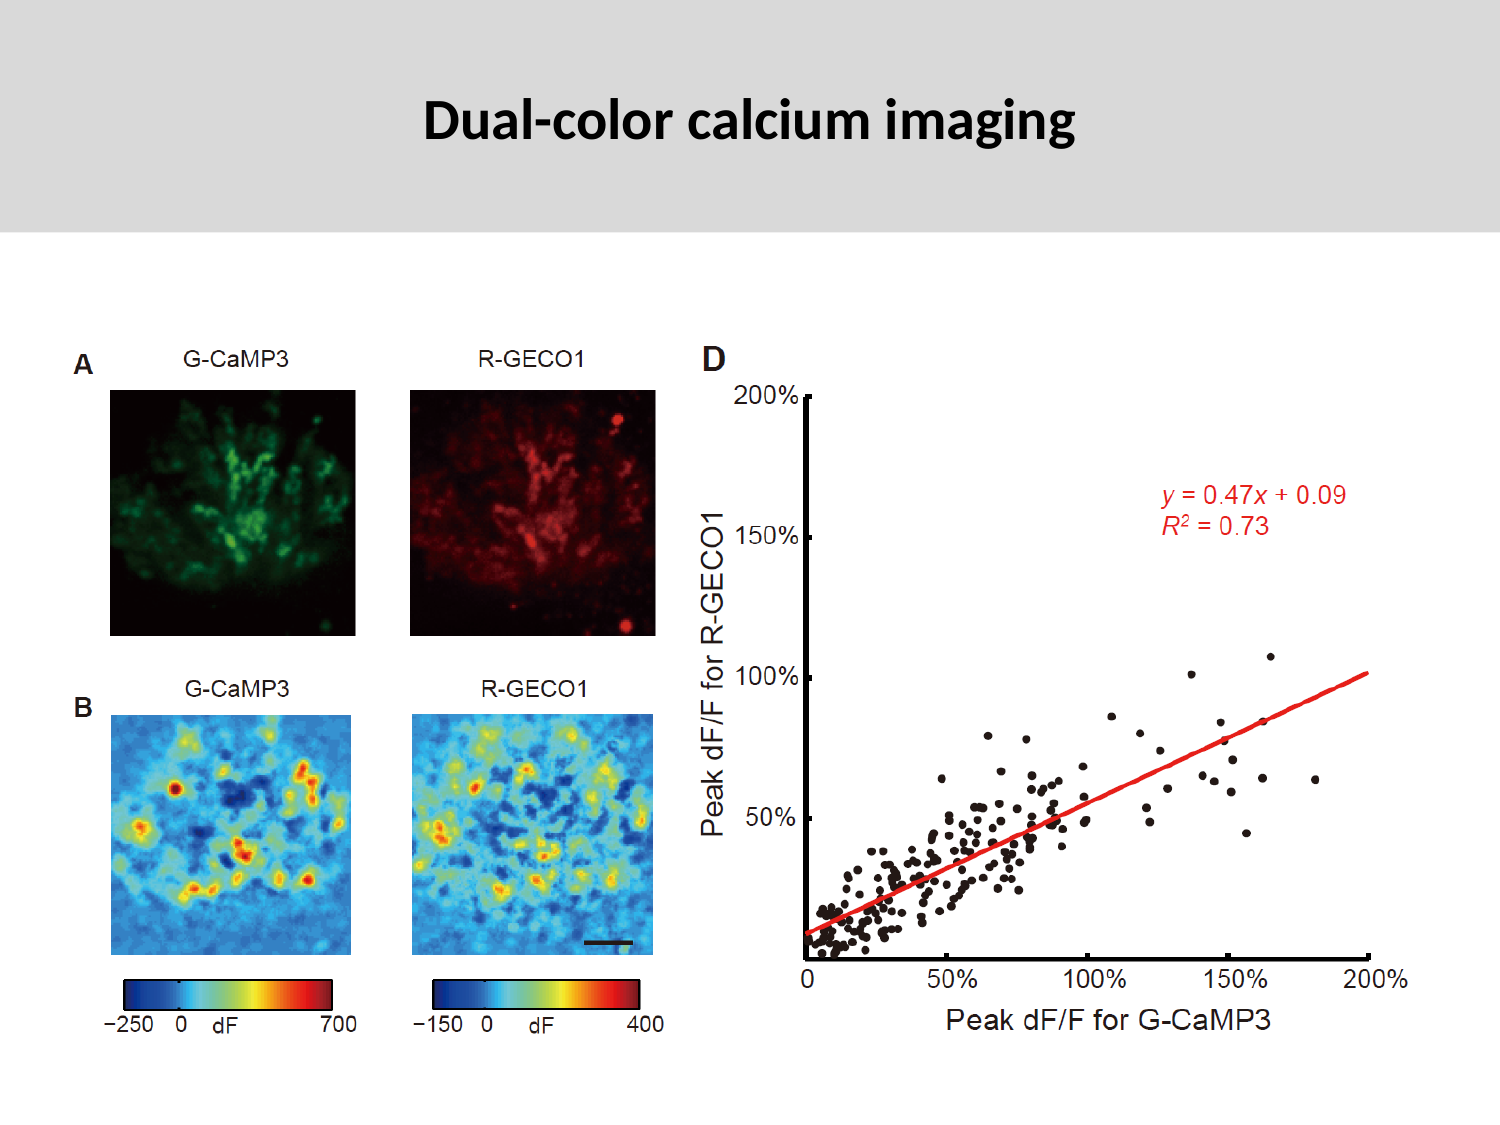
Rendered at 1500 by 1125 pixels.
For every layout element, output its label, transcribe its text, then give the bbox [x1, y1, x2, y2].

picture [64, 337, 673, 1042]
picture [684, 332, 1414, 1042]
text_box Dual-color calcium imaging [0, 0, 1500, 233]
